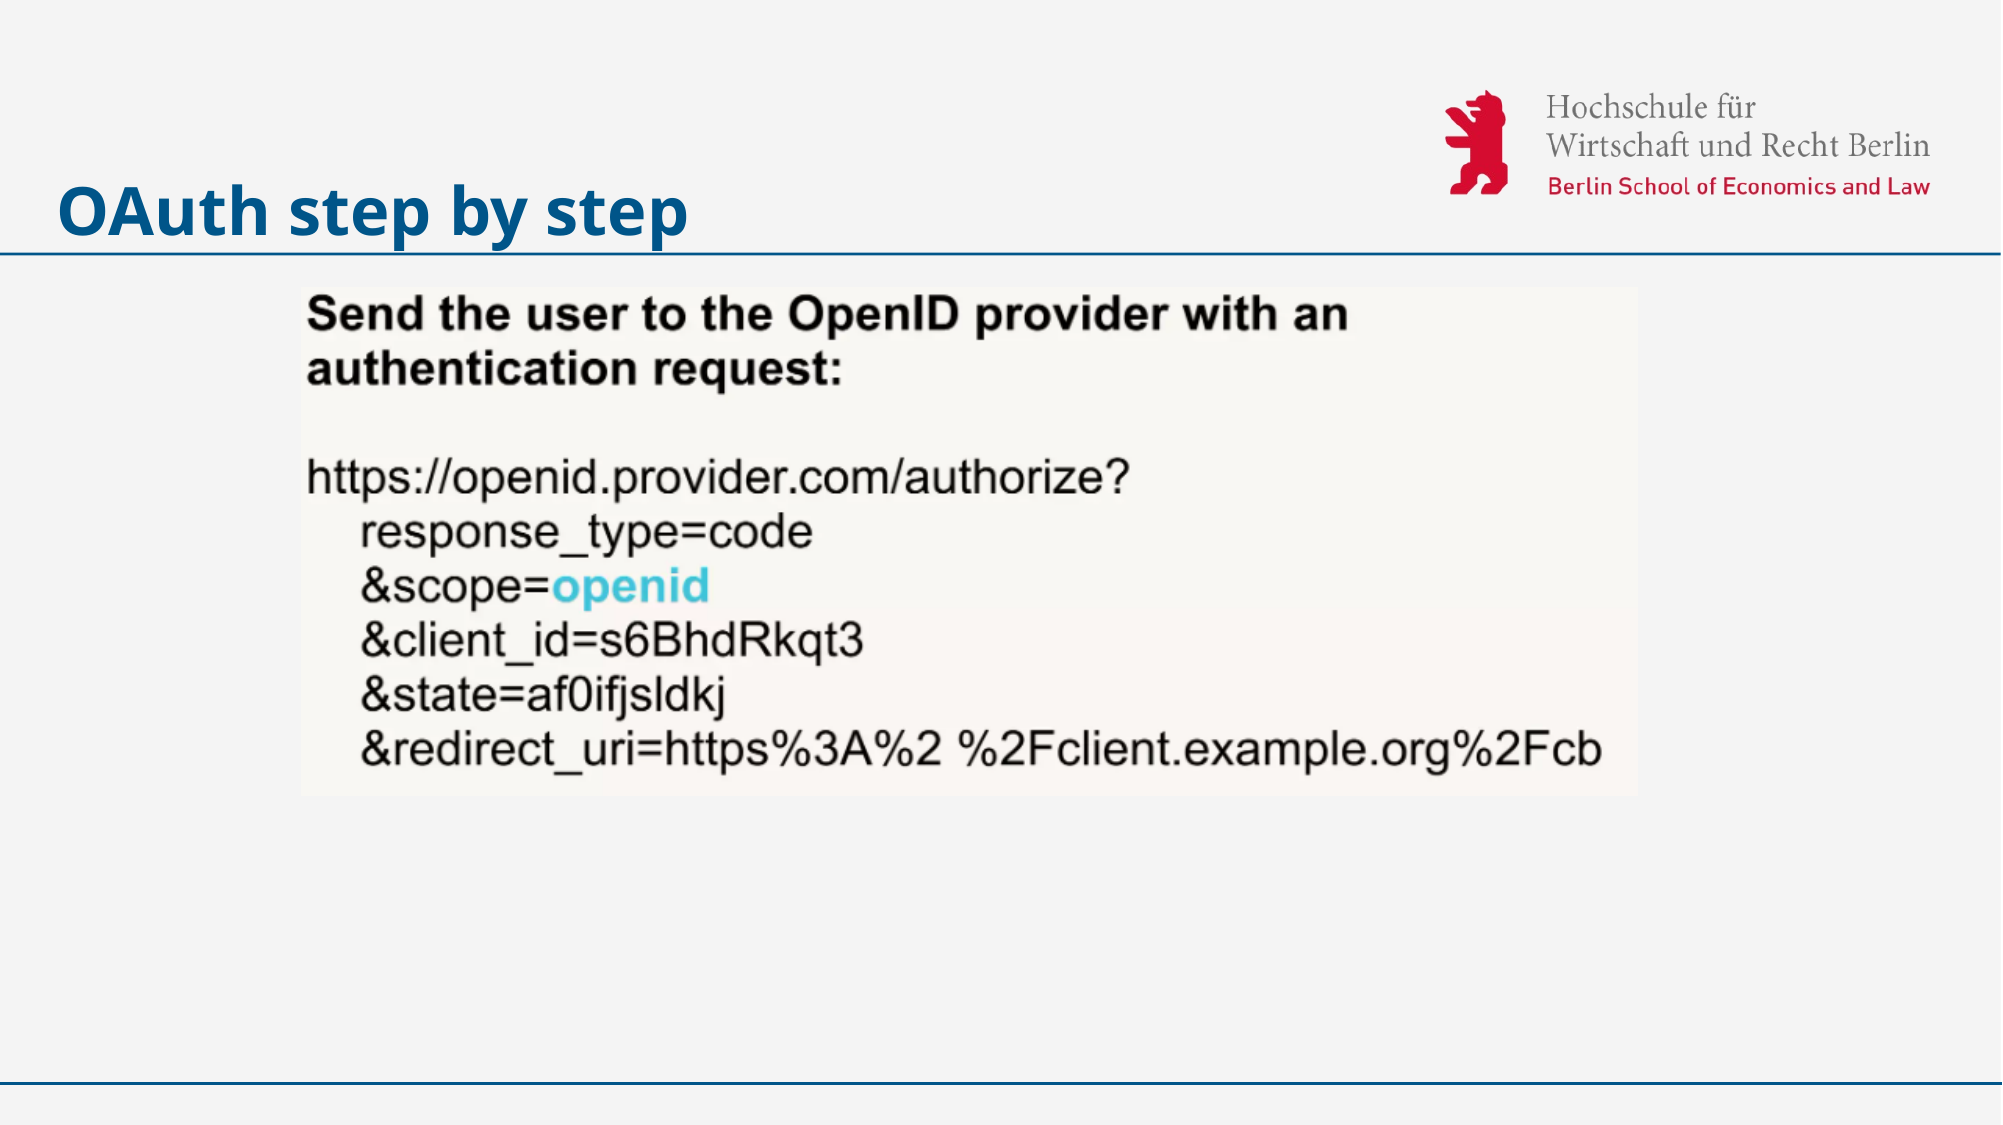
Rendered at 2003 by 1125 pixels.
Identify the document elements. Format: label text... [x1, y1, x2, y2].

picture [1434, 87, 1937, 203]
picture [300, 287, 1638, 796]
title OAuth step by step [56, 169, 724, 250]
